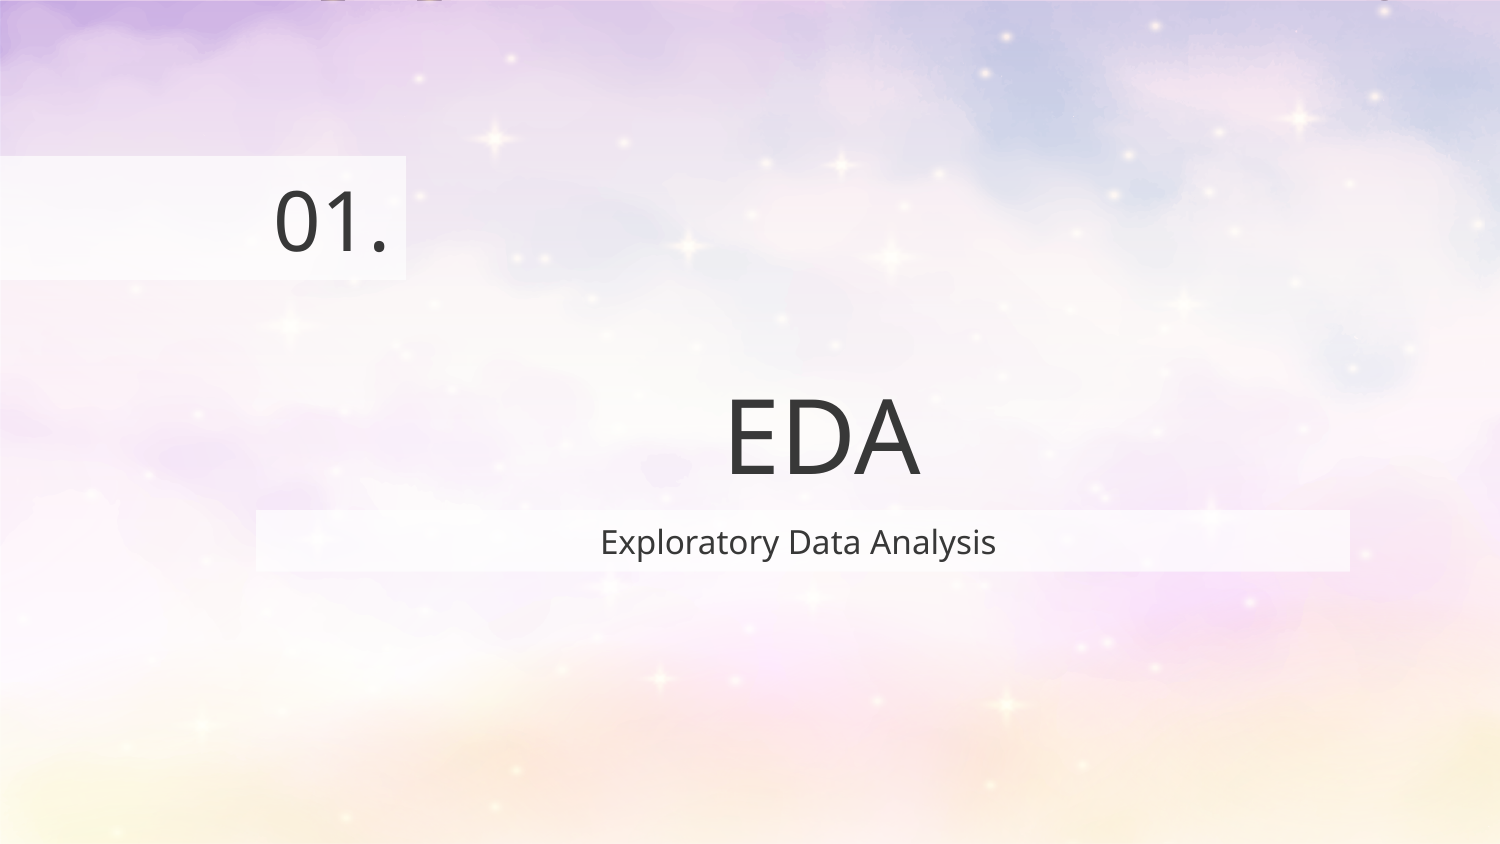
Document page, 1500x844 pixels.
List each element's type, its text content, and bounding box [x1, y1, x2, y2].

picture [0, 0, 1500, 844]
subtitle Exploratory Data Analysis [256, 510, 1350, 572]
title 01. [0, 155, 407, 280]
title EDA [406, 372, 1238, 510]
